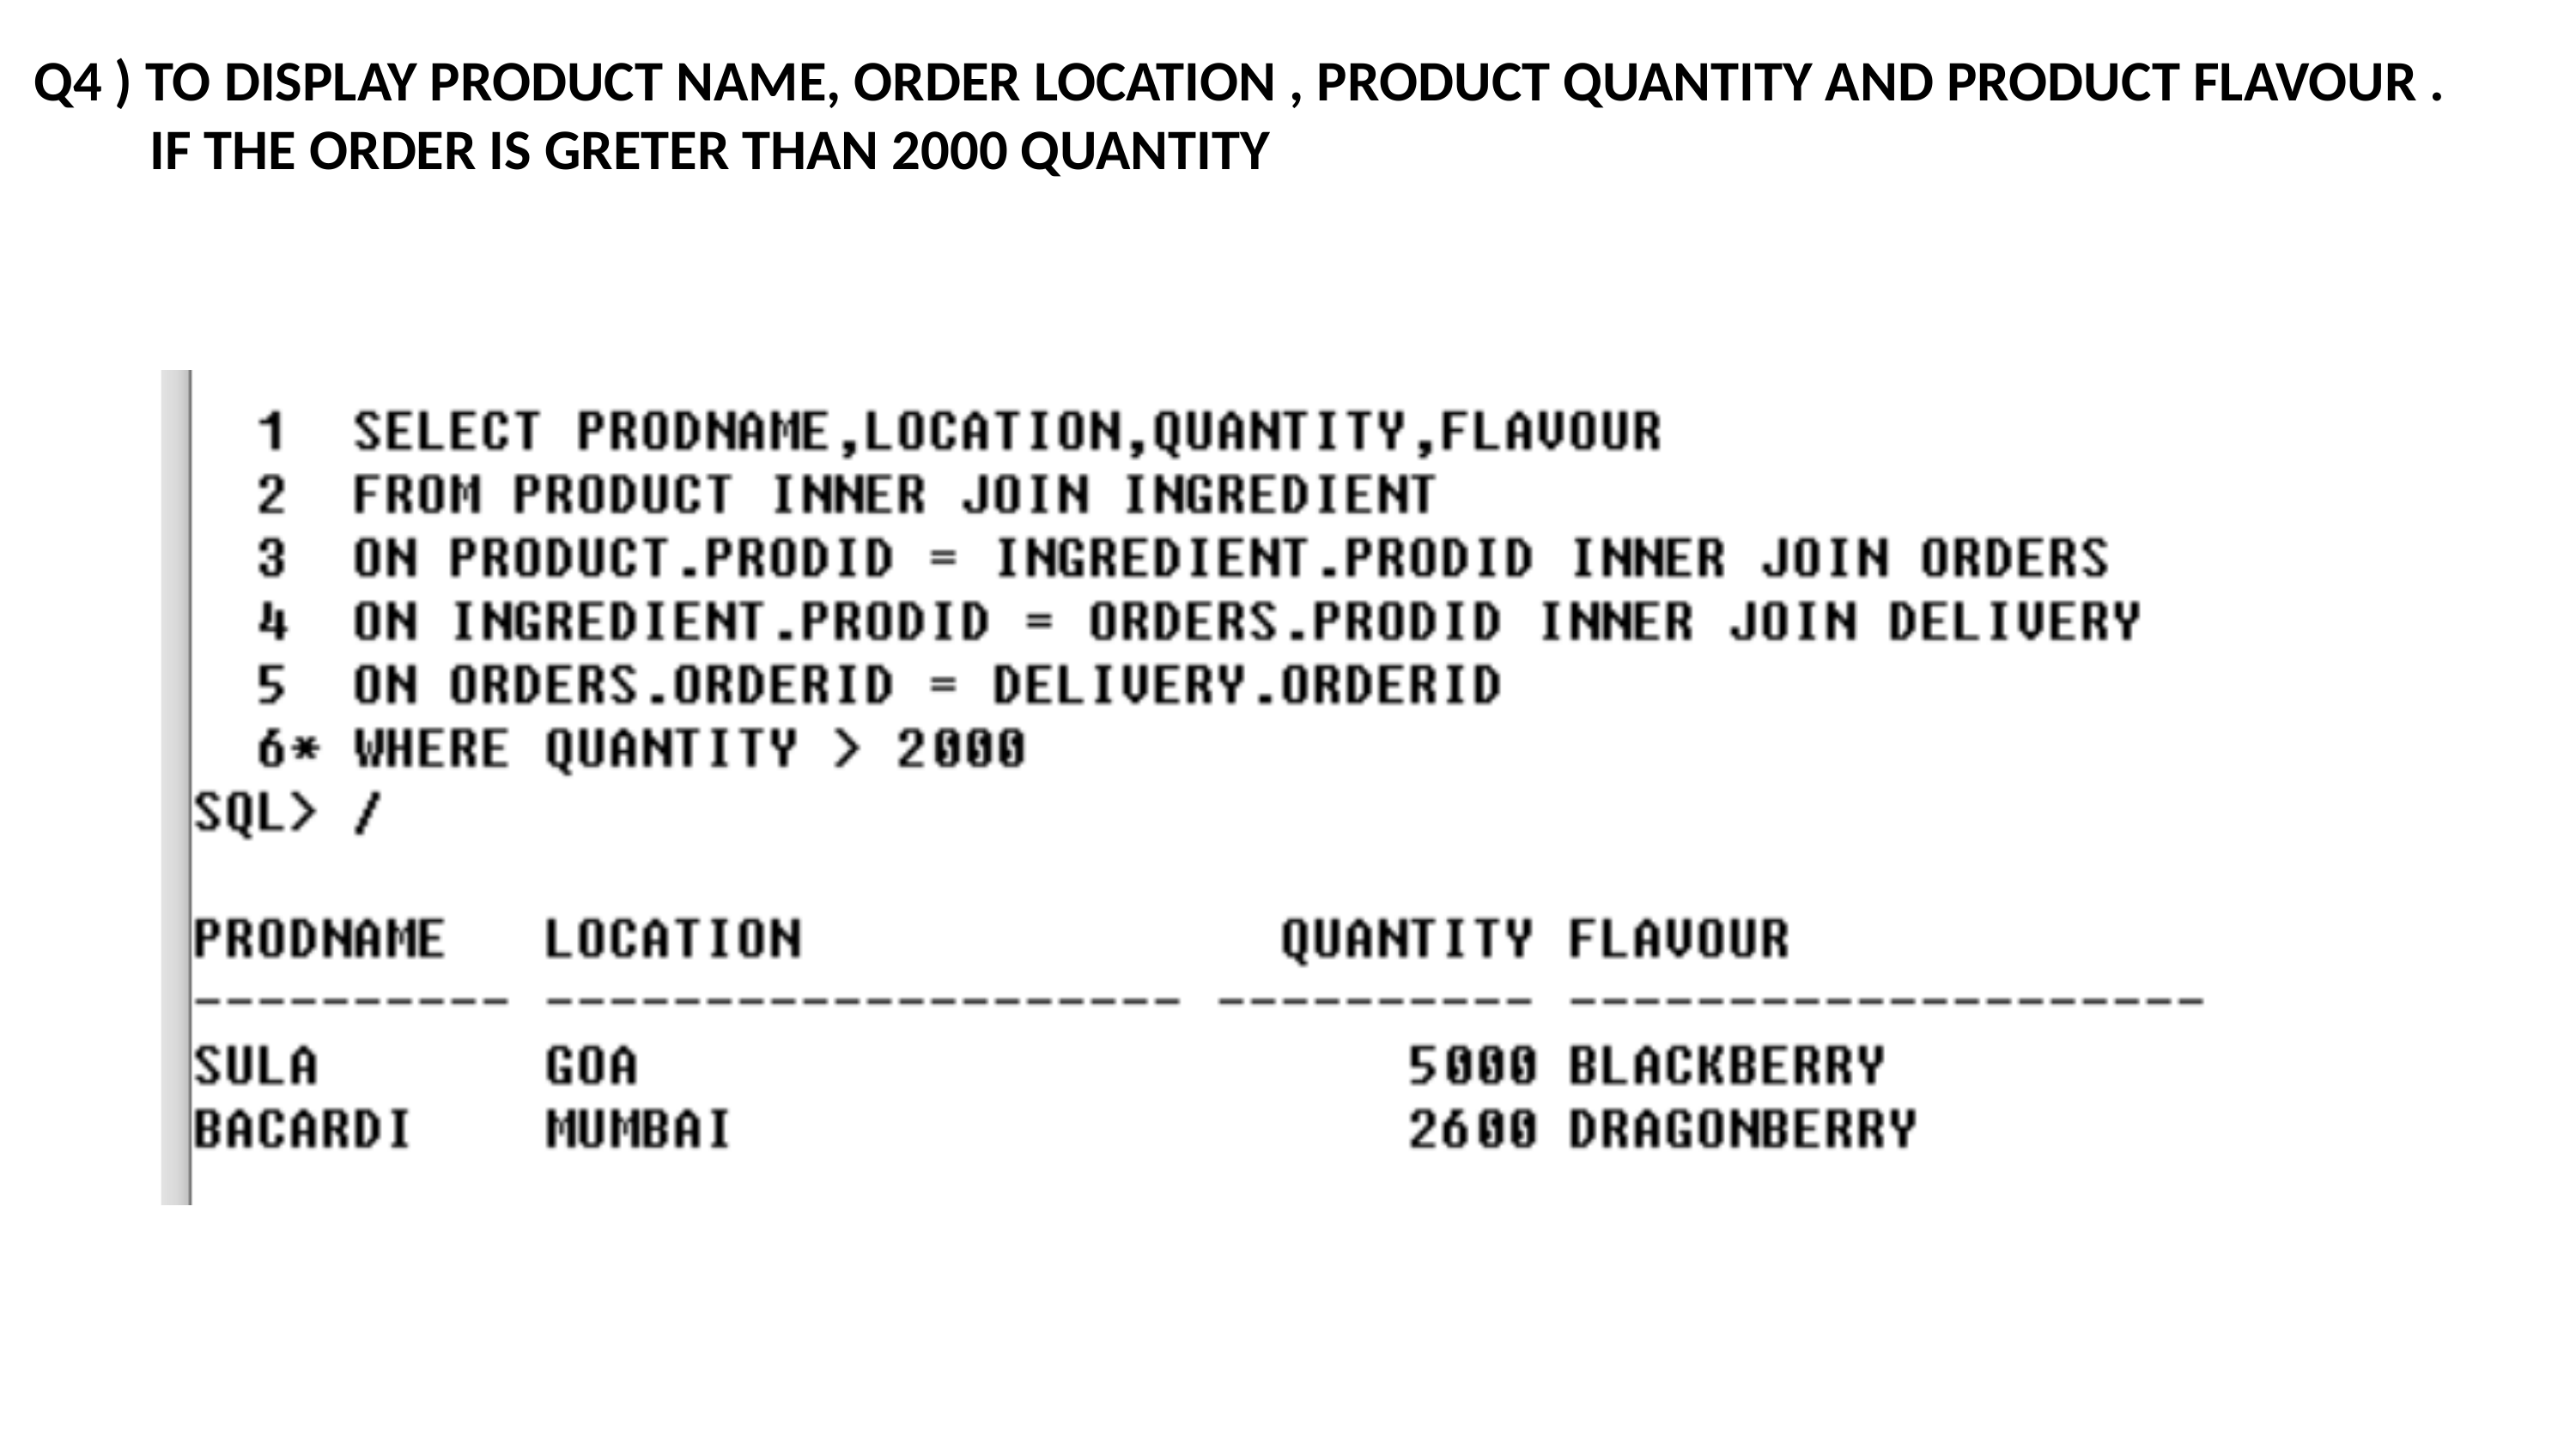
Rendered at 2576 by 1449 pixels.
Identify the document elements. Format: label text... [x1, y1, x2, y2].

picture [161, 370, 2293, 1205]
text_box Q4 ) TO DISPLAY PRODUCT NAME, ORDER LOCATION , PRODUCT QUANTITY AND PRODUCT FLAVOUR . IF THE ORDER IS GRETER THAN 2000 QUANTITY [21, 37, 2576, 257]
